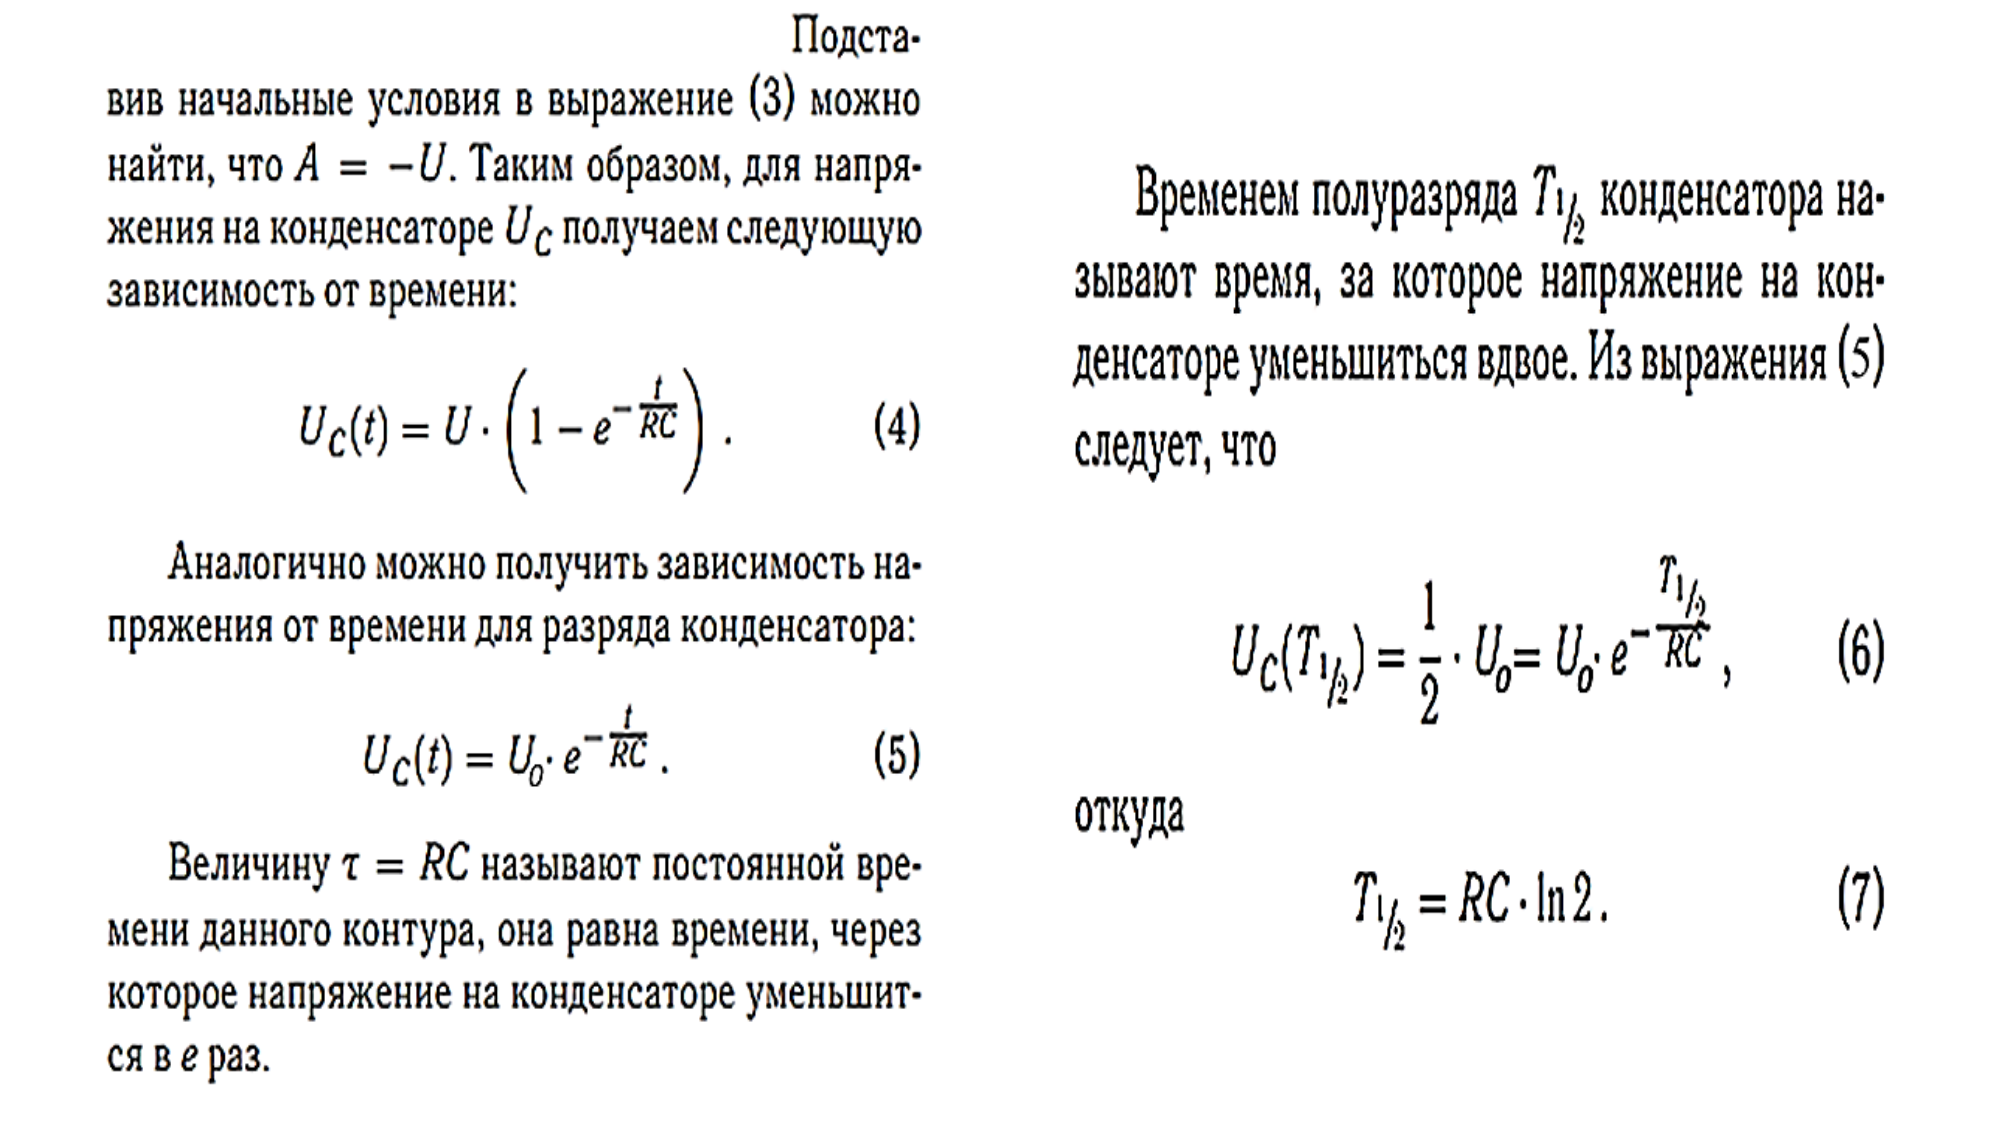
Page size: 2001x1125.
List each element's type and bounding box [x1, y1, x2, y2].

picture [1067, 145, 1899, 980]
picture [101, 0, 933, 1099]
